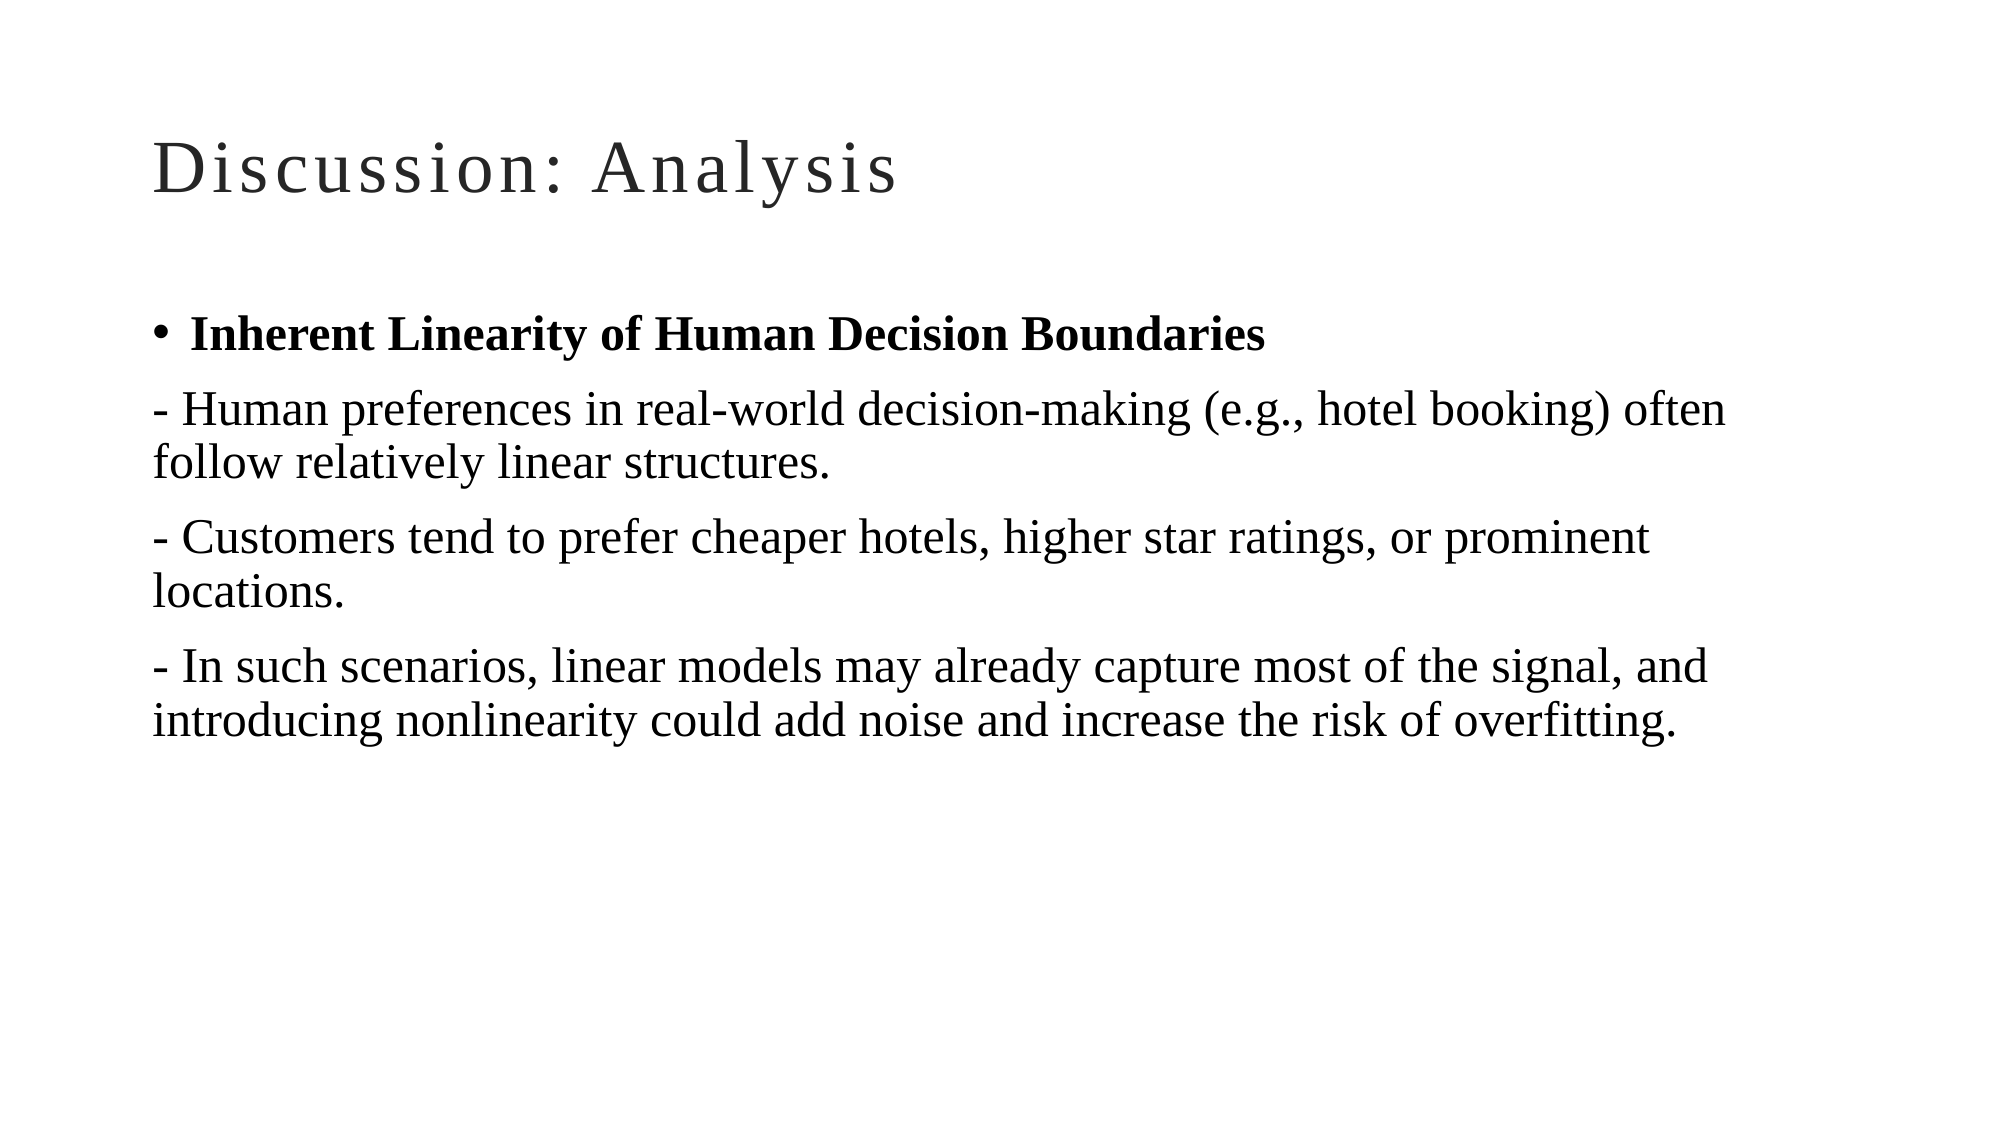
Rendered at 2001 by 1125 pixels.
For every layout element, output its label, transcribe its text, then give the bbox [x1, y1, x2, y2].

title Discussion: Analysis [137, 59, 1863, 278]
list Inherent Linearity of Human Decision Boundaries - Human preferences in real-world decision-making (e.g., hotel booking) often follow relatively linear structures. - Customers tend to prefer cheaper hotels, higher star ratings, or prominent locations. - In such scenarios, linear models may already capture most of the signal, and introducing nonlinearity could add noise and increase the risk of overfitting. [137, 299, 1863, 1014]
